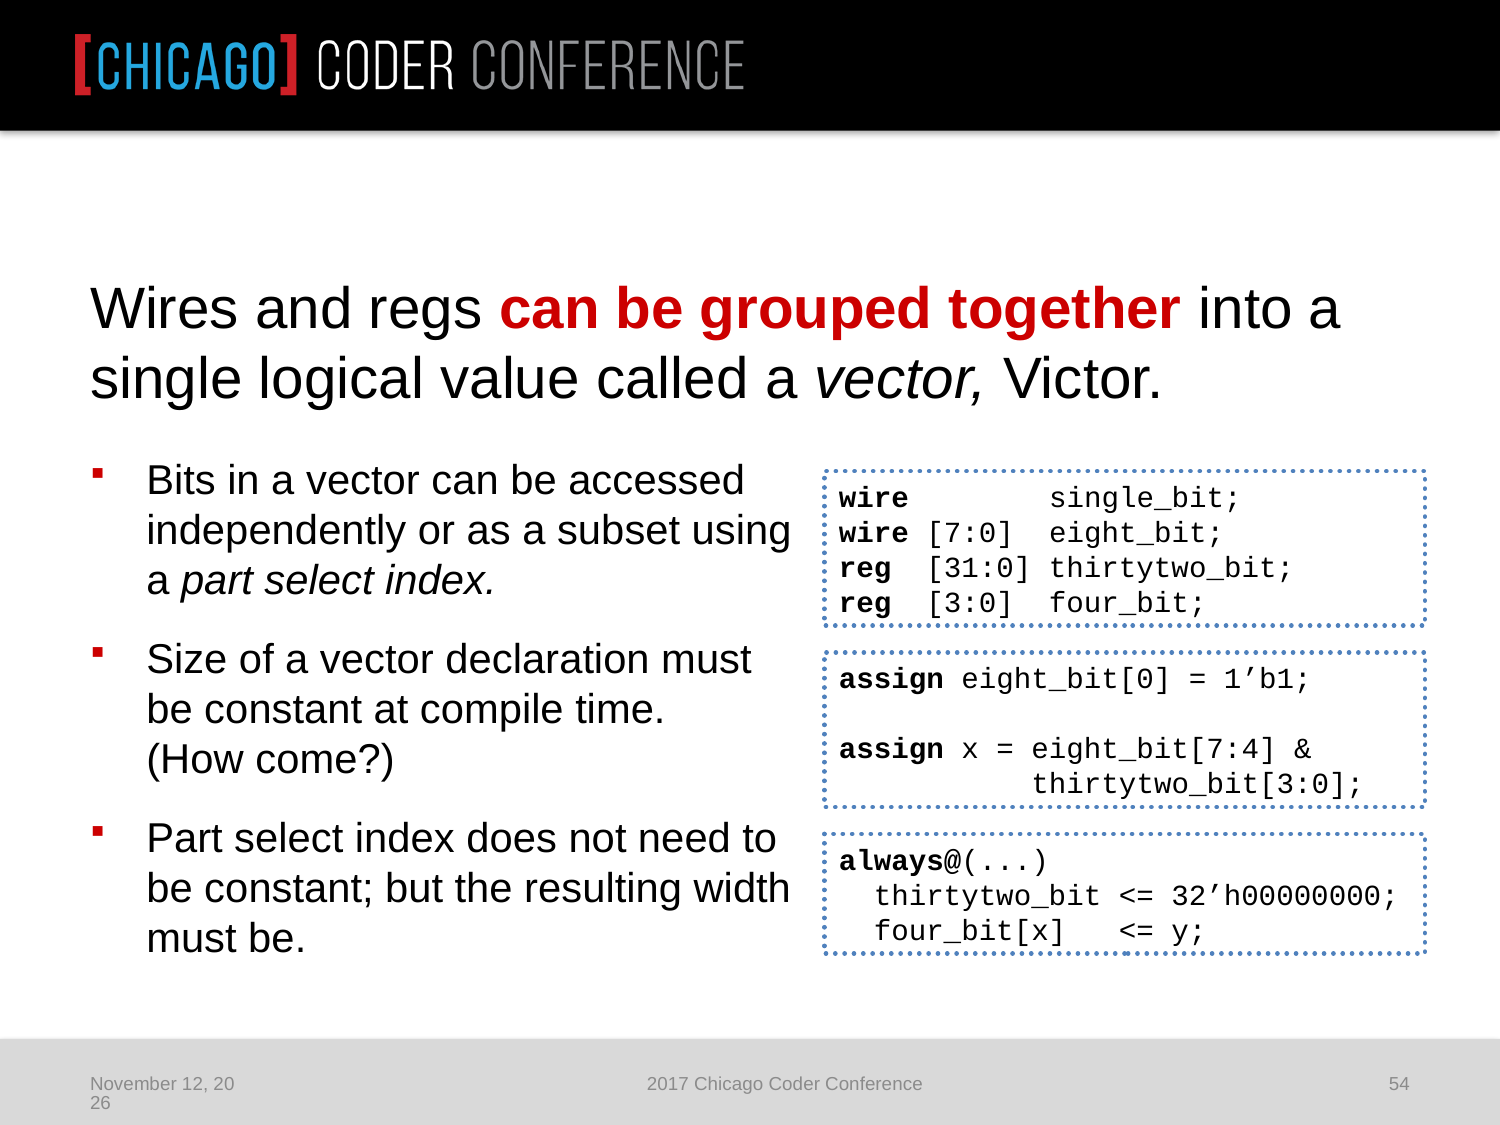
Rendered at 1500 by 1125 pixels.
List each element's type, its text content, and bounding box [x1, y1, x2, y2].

picture [75, 34, 744, 98]
text_box always@(...) thirtytwo_bit <= 32’h00000000; four_bit[x] <= y; [824, 833, 1425, 954]
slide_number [75, 1053, 258, 1114]
slide_number 54 [1316, 1053, 1425, 1114]
text_box assign eight_bit[0] = 1’b1; assign x = eight_bit[7:4] & thirtytwo_bit[3:0]; [824, 652, 1425, 808]
footer 2017 Chicago Coder Conference [258, 1053, 1316, 1114]
list Wires and regs can be grouped together into a single logical value called a vector, Victor. Bits in a vector can be accessed independently or as a subset using a part select index. Size of a vector declaration must be constant at compile time. (How come?) Part select index does not need to be constant; but the resulting width must be. [75, 262, 1425, 1005]
text_box wire single_bit; wire [7:0] eight_bit; reg [31:0] thirtytwo_bit; reg [3:0] four_bit; [824, 471, 1425, 626]
